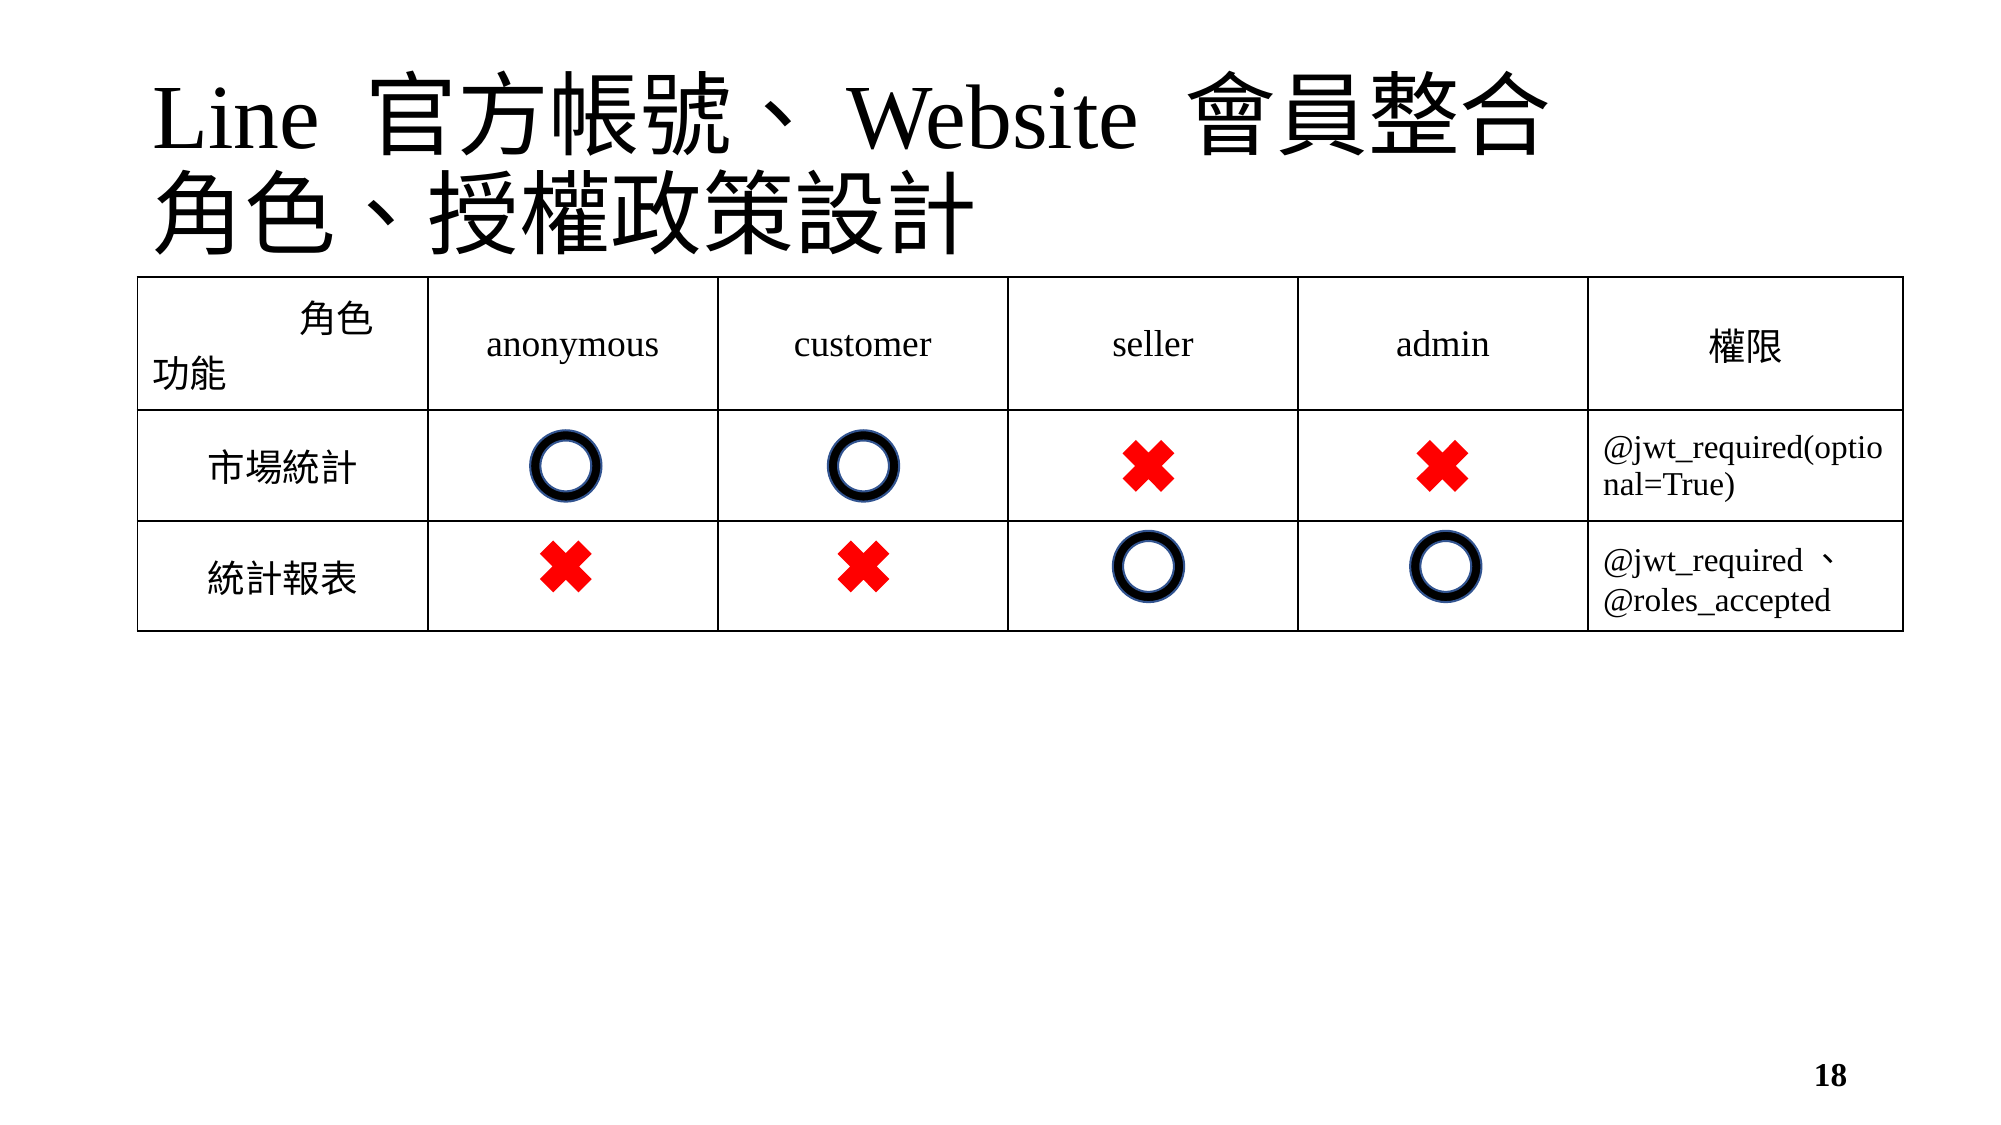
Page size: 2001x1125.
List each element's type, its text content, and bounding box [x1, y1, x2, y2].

text_box [826, 429, 901, 503]
table_header customer [719, 278, 1007, 409]
table_header anonymous [429, 278, 717, 409]
text_box [1409, 529, 1483, 604]
table_cell [1009, 522, 1297, 630]
title Line 官方帳號、Website 會員整合 角色、授權政策設計 [137, 59, 1863, 276]
table_cell @jwt_required(optional=True) [1589, 411, 1902, 520]
table_cell [429, 411, 717, 520]
table_header seller [1009, 278, 1297, 409]
table_header admin [1299, 278, 1587, 409]
table_cell [719, 522, 1007, 630]
table_cell [719, 411, 1007, 520]
table_cell [1009, 411, 1297, 520]
table_cell 統計報表 [138, 522, 427, 630]
text_box [1122, 439, 1175, 492]
table_cell 市場統計 [138, 411, 427, 520]
table_header 權限 [1589, 278, 1902, 409]
text_box [1416, 439, 1469, 492]
slide_number 18 [1412, 1042, 1863, 1103]
table_header 角色 功能 [138, 278, 427, 409]
table_cell [429, 522, 717, 630]
table_cell [1299, 522, 1587, 630]
text_box [529, 429, 603, 503]
text_box [1111, 529, 1186, 604]
table_cell @jwt_required、 @roles_accepted [1589, 522, 1902, 630]
table_cell [1299, 411, 1587, 520]
text_box [837, 540, 890, 593]
text_box [539, 540, 592, 593]
